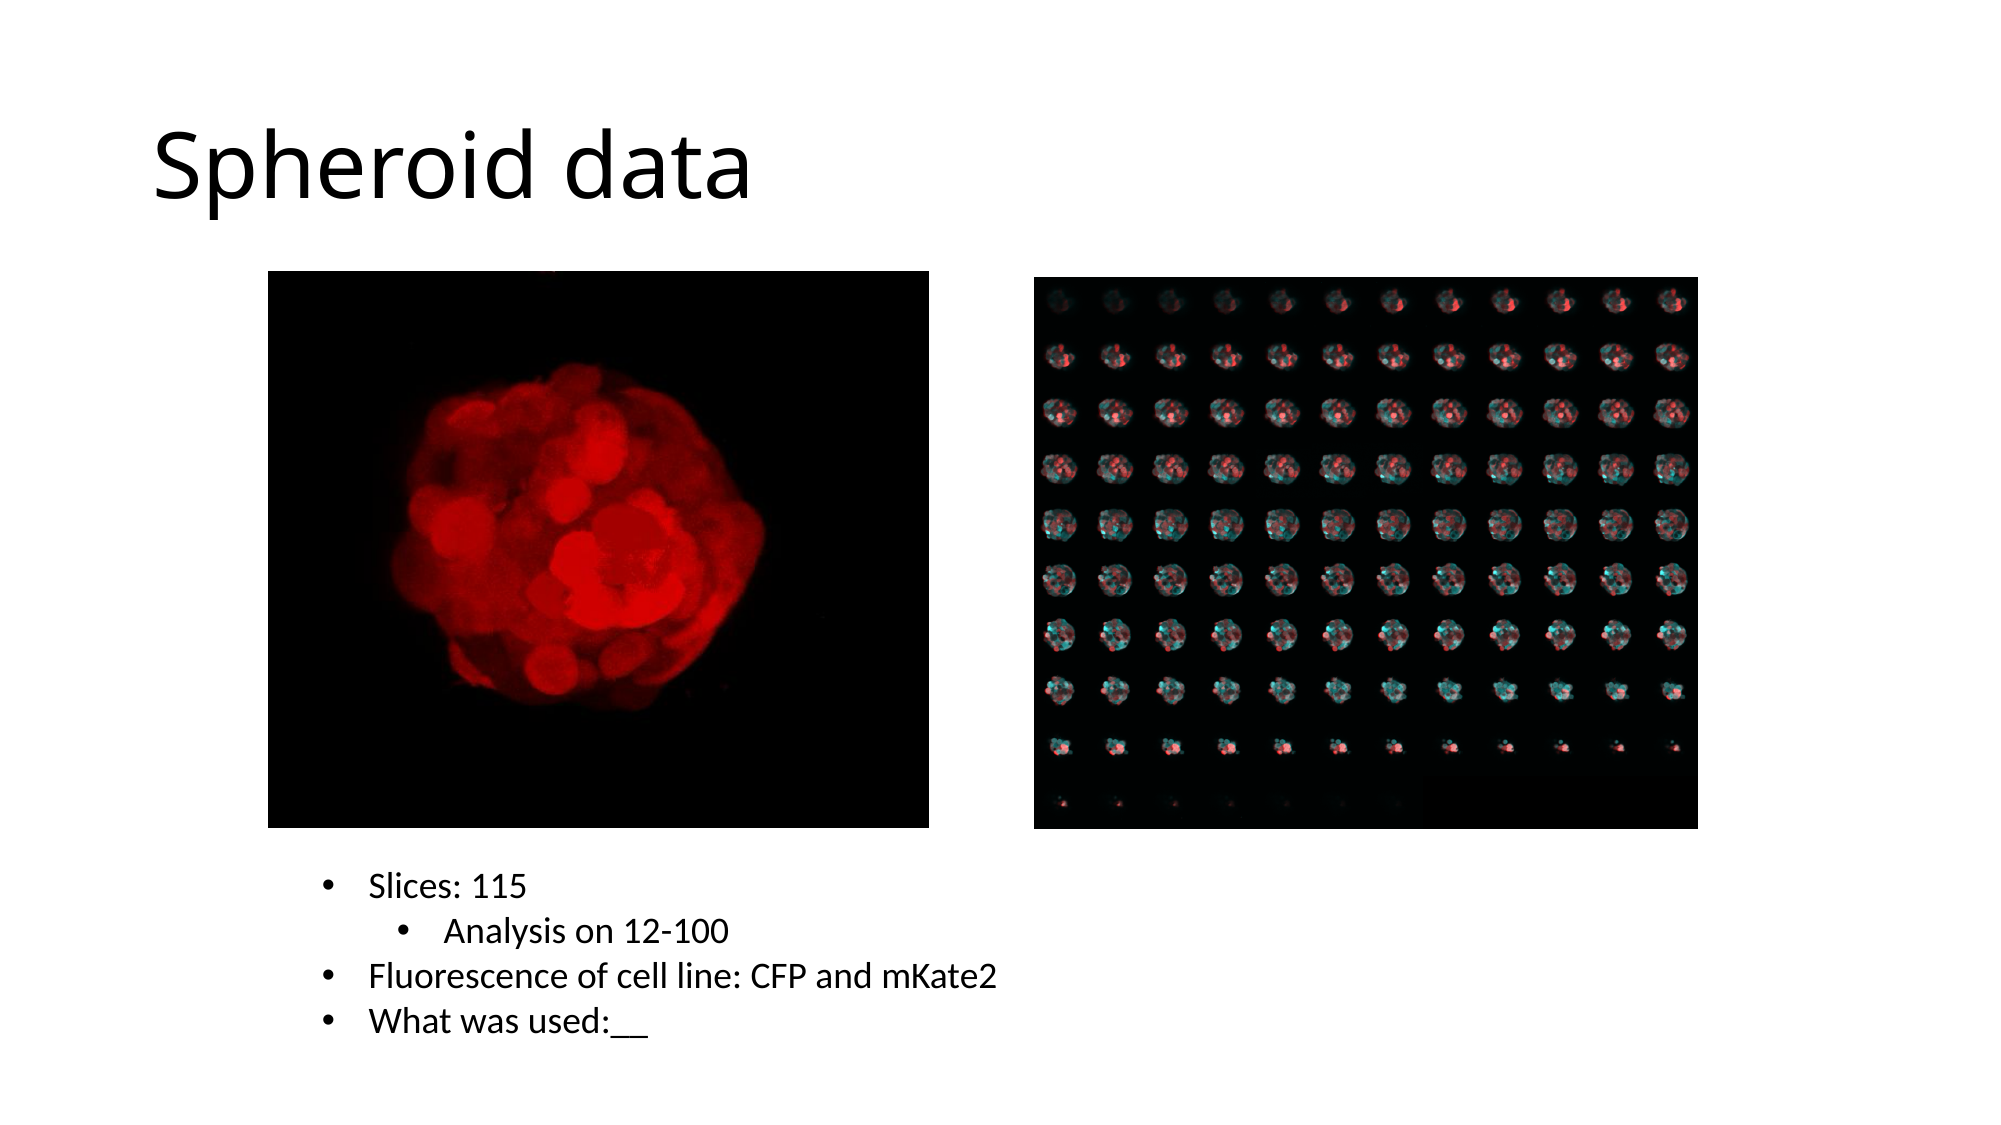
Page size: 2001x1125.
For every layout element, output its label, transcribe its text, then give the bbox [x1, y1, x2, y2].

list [1034, 277, 1698, 829]
title Spheroid data [137, 59, 1863, 278]
text_box Slices: 115 Analysis on 12-100 Fluorescence of cell line: CFP and mKate2 What was used:__ [307, 854, 1014, 1049]
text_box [267, 270, 930, 829]
